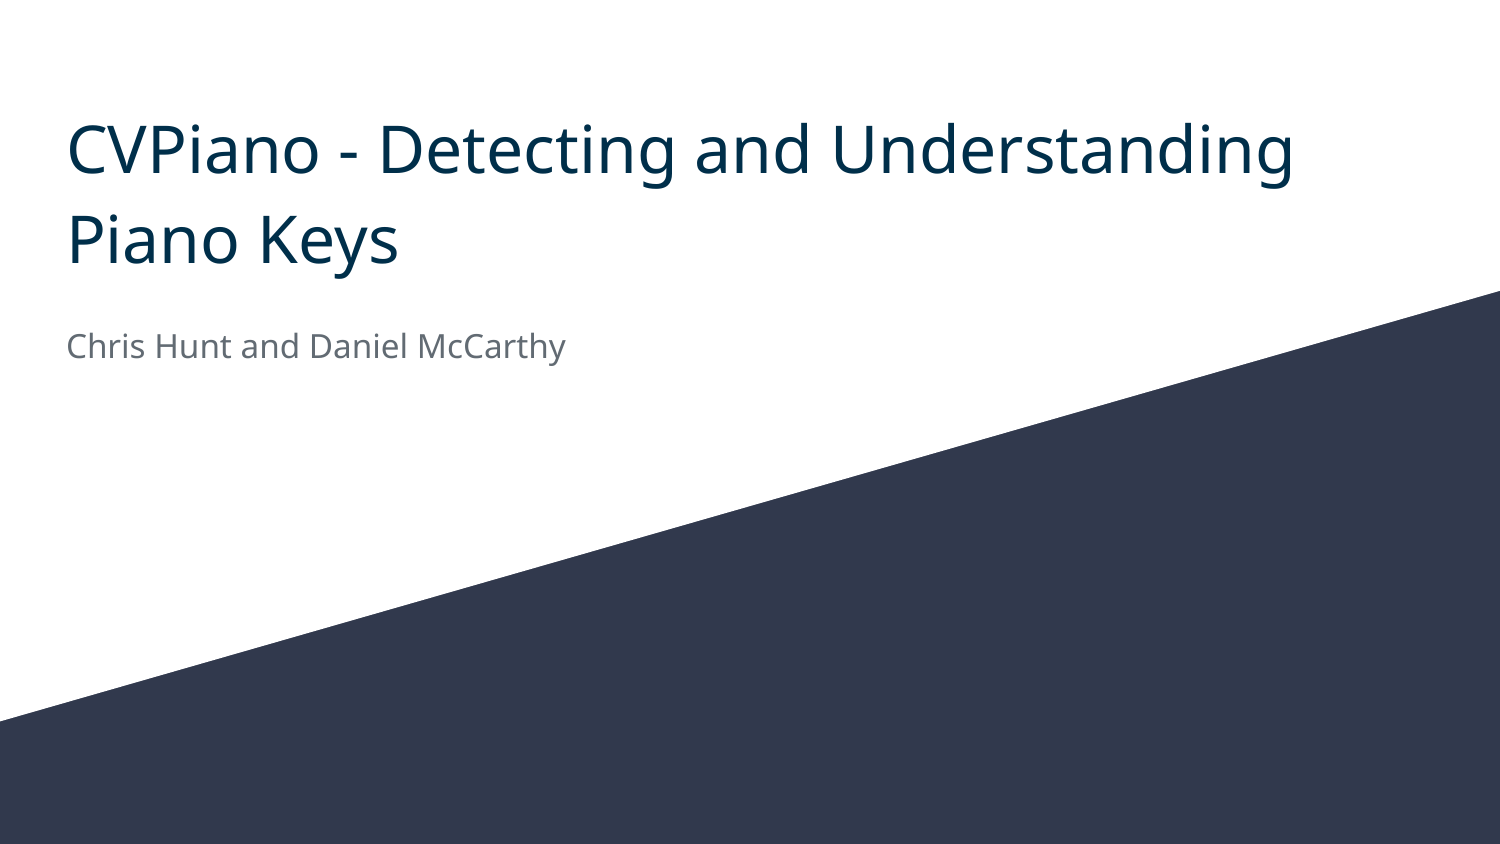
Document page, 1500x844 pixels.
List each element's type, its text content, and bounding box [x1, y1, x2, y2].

subtitle Chris Hunt and Daniel McCarthy [51, 308, 748, 430]
title CVPiano - Detecting and Understanding Piano Keys [51, 88, 1449, 299]
